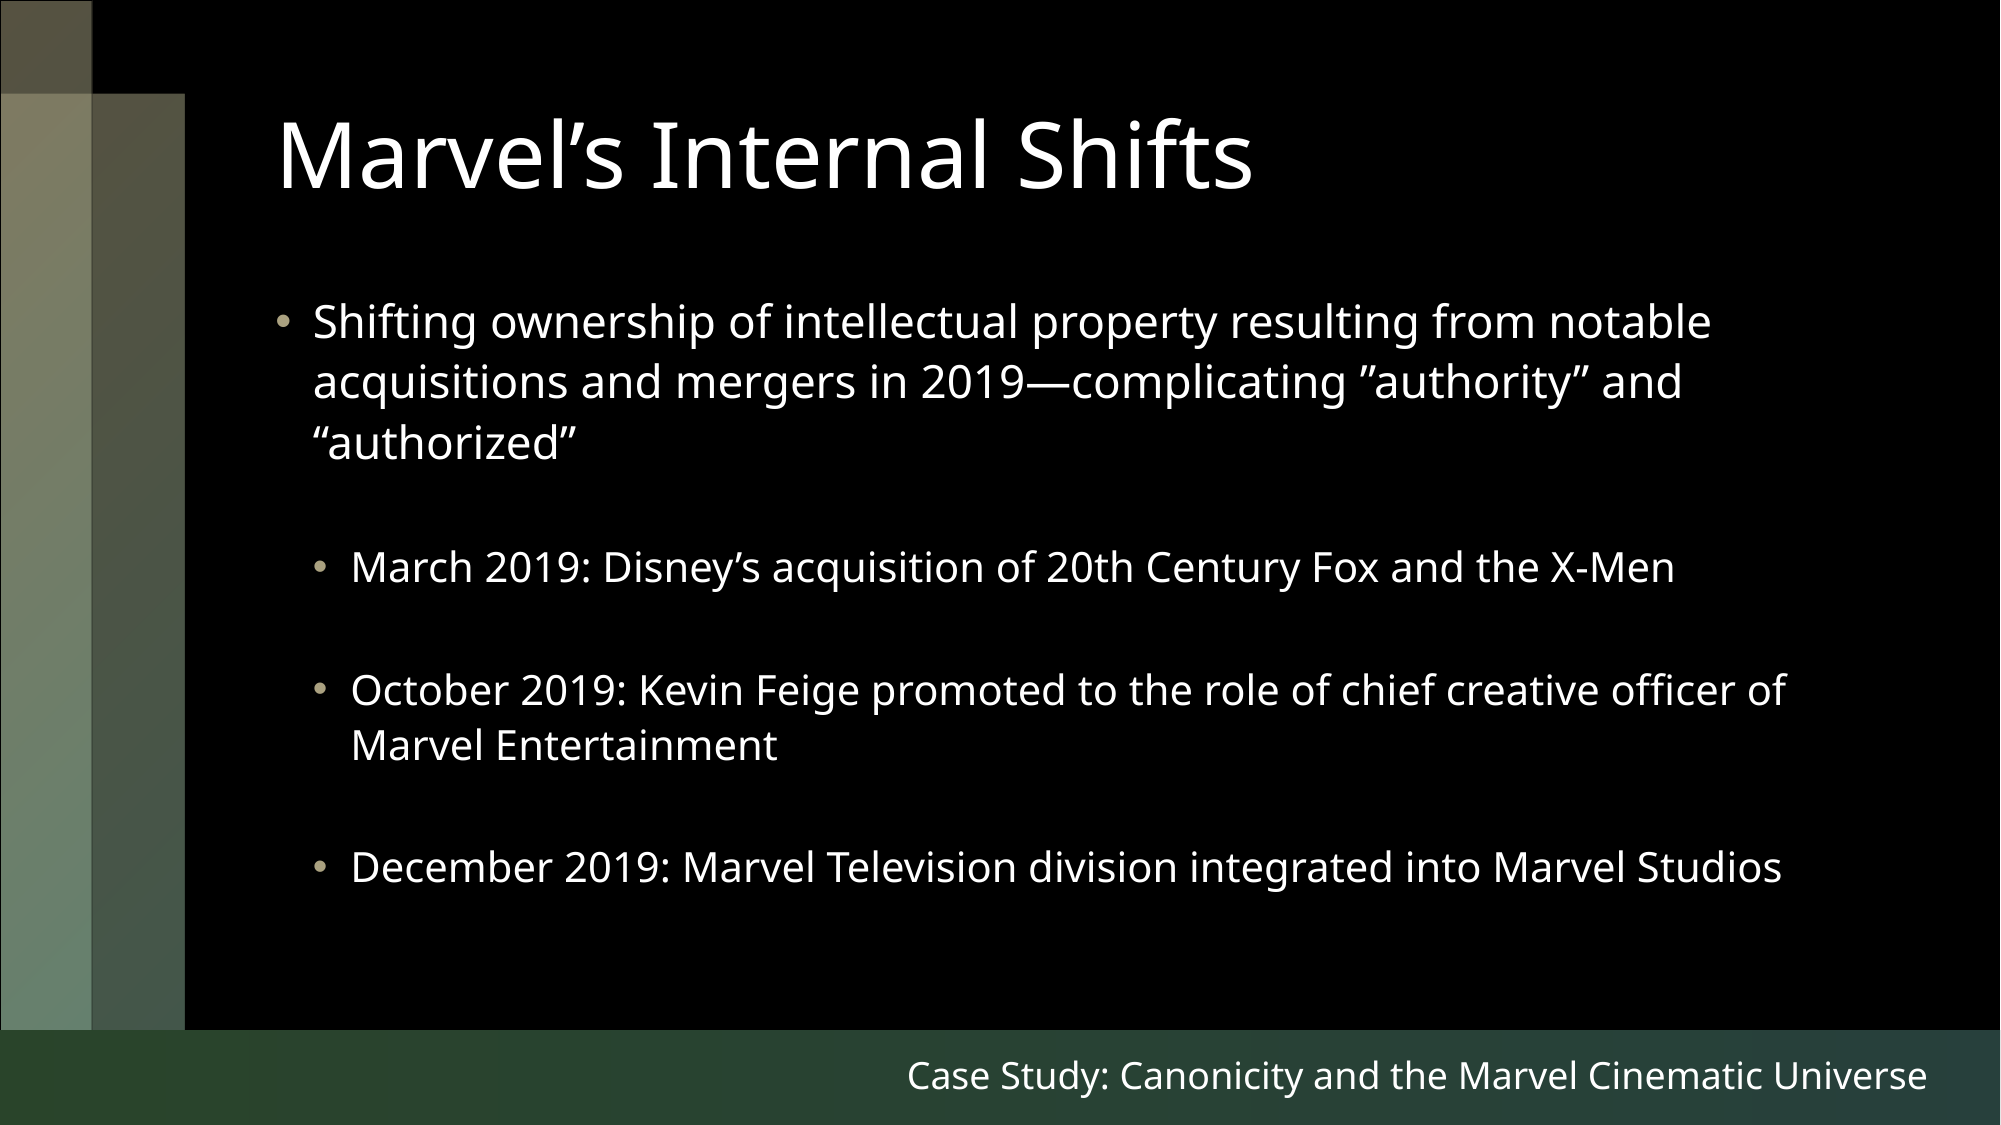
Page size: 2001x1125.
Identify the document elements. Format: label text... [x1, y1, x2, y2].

text_box Case Study: Canonicity and the Marvel Cinematic Universe [761, 1044, 1944, 1105]
title Marvel’s Internal Shifts [260, 89, 2000, 228]
text_box Shifting ownership of intellectual property resulting from notable acquisitions and mergers in 2019—complicating ”authority” and “authorized” March 2019: Disney’s acquisition of 20th Century Fox and the X-Men October 2019: Kevin Feige promoted to the role of chief creative officer of Marvel Entertainment December 2019: Marvel Television division integrated into Marvel Studios [260, 279, 1856, 975]
text_box [0, 1030, 2000, 1125]
